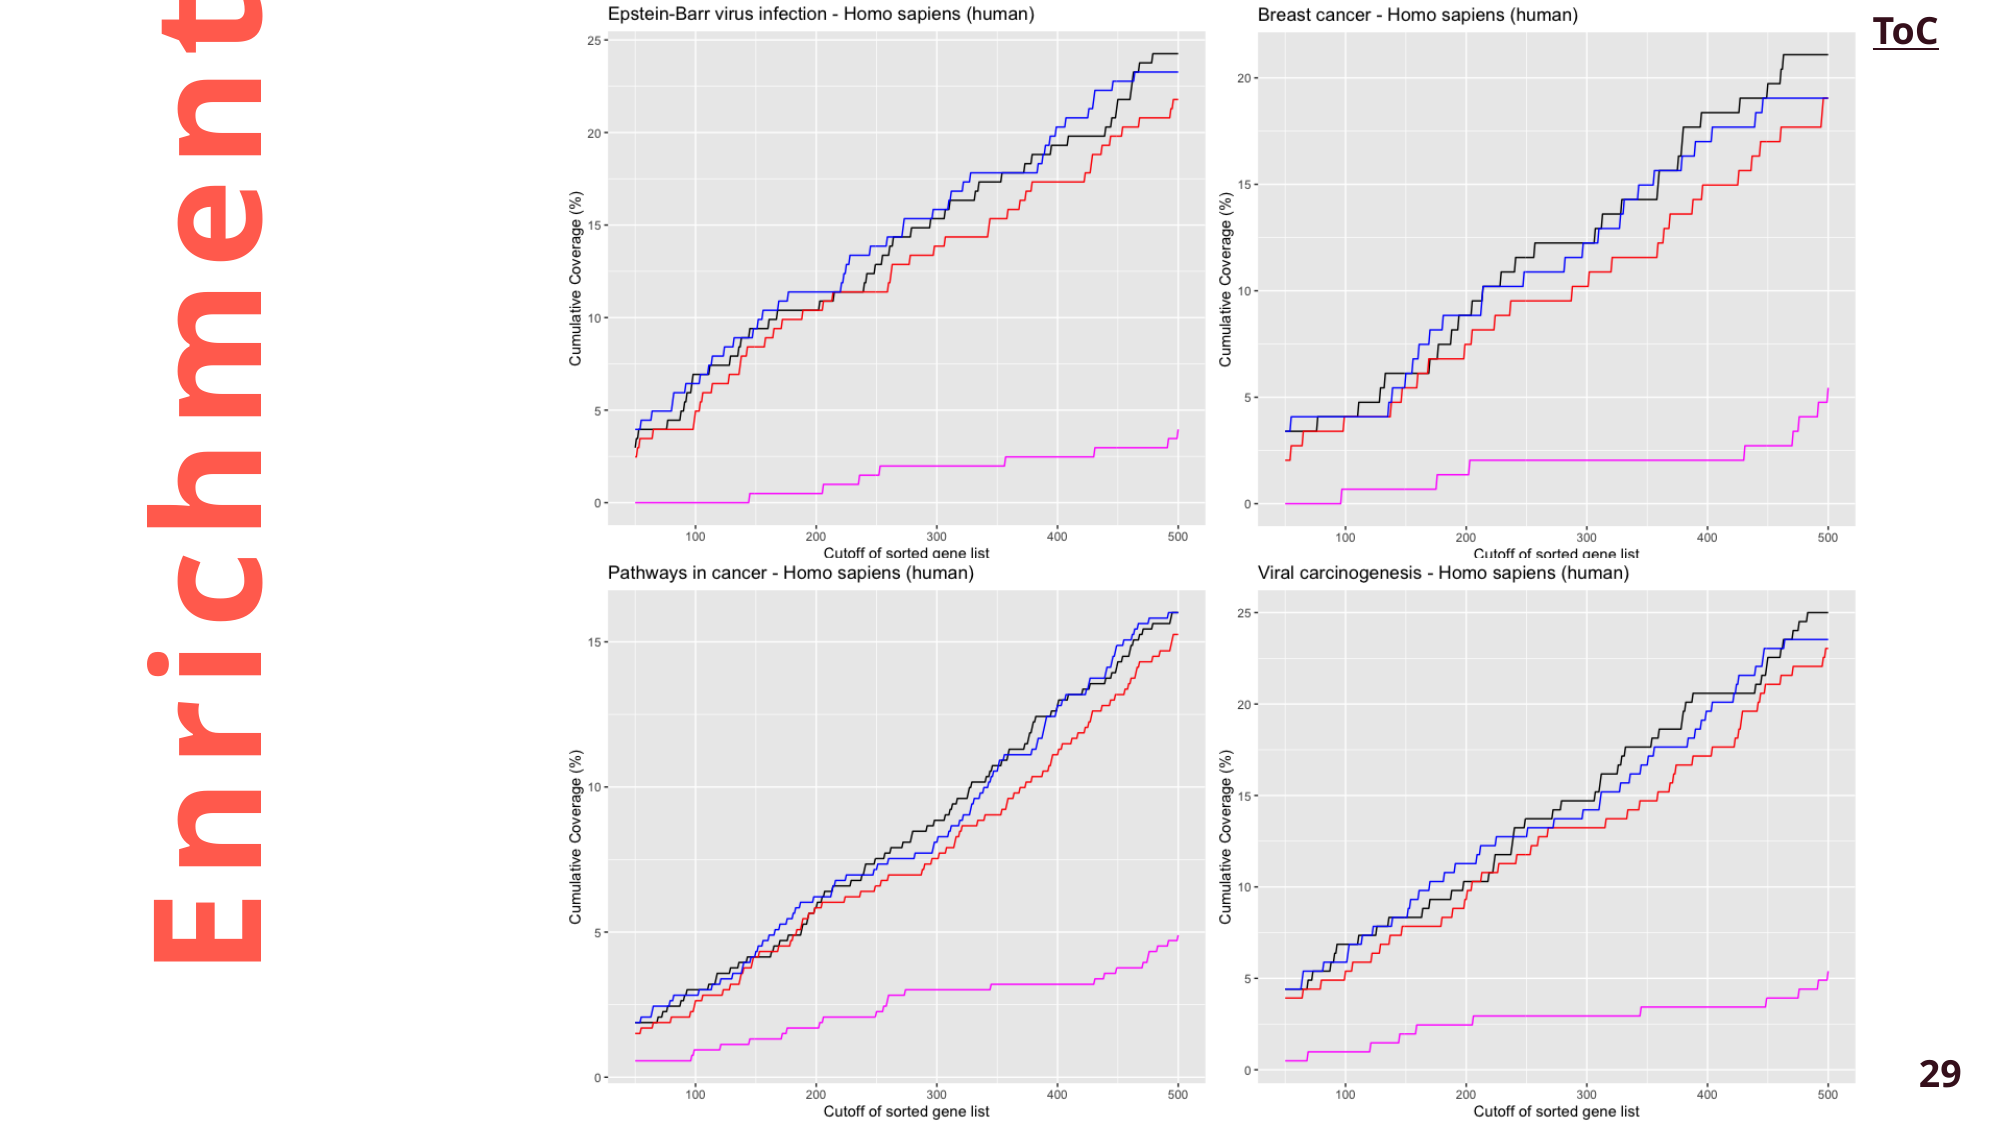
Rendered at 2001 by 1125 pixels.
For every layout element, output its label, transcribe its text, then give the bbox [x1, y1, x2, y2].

picture [562, 0, 1863, 1125]
text_box Enrichment [0, 0, 302, 991]
text_box 29 [1904, 1042, 1977, 1103]
text_box ToC [1863, 0, 1954, 66]
